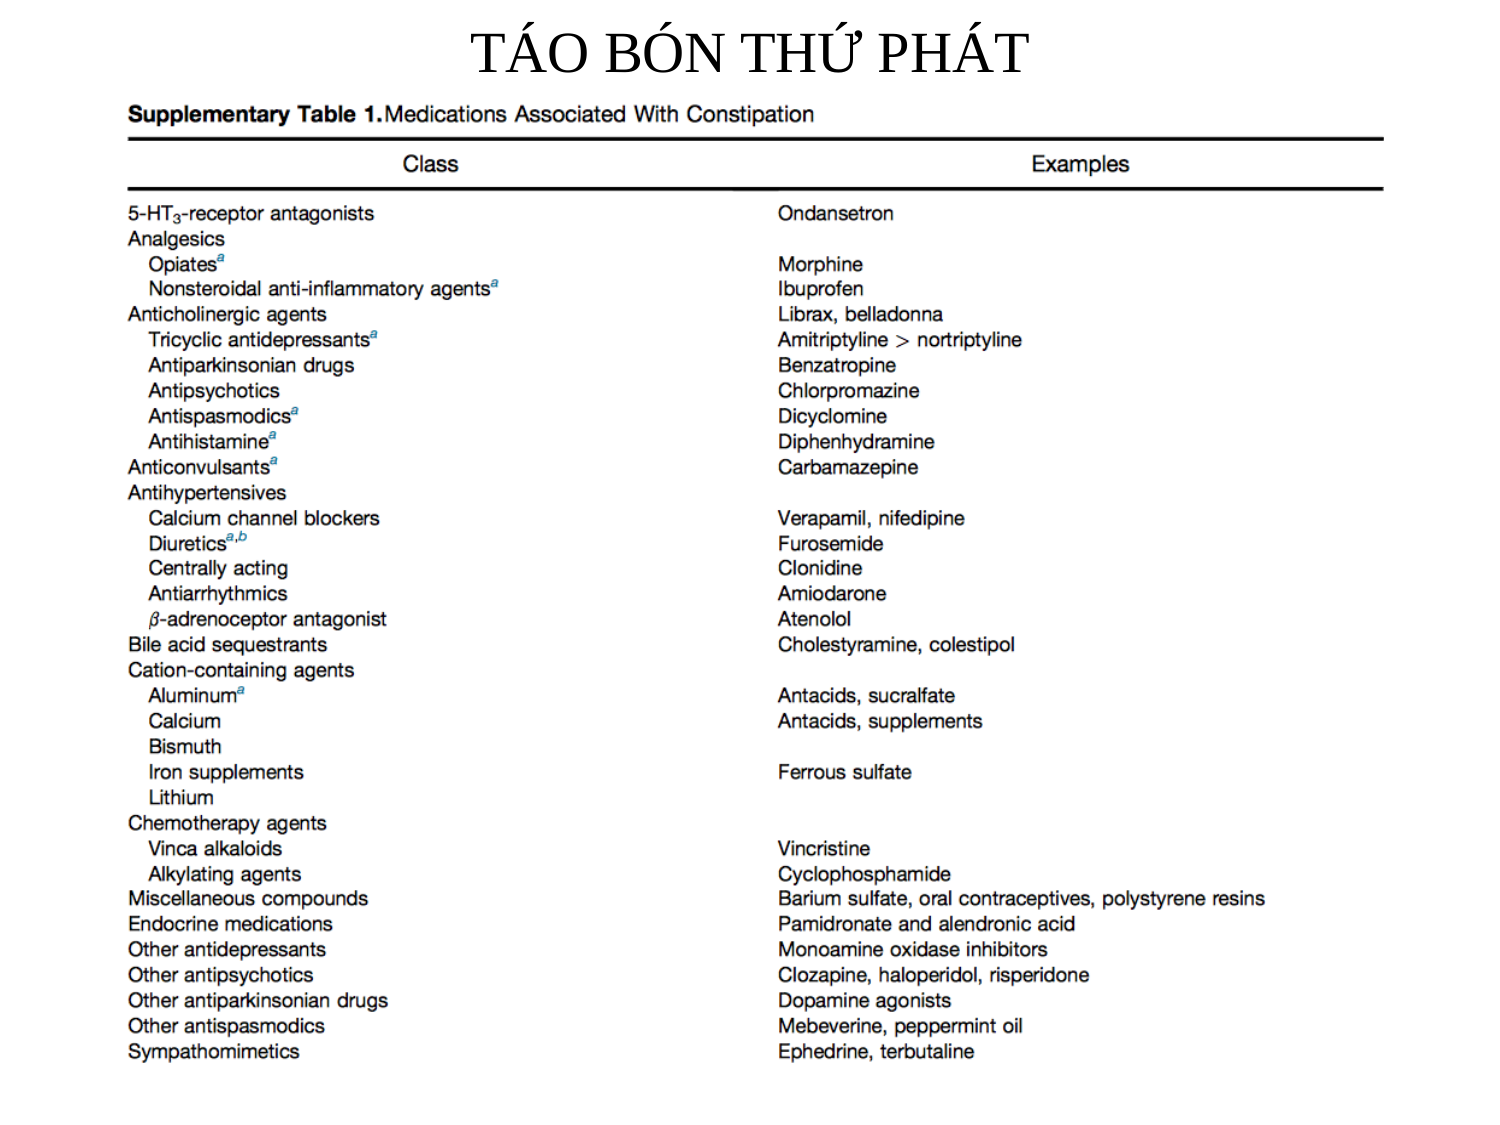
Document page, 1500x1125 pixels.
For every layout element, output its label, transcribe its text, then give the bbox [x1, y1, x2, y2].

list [94, 96, 1402, 1076]
title TÁO BÓN THỨ PHÁT [75, 2, 1425, 97]
